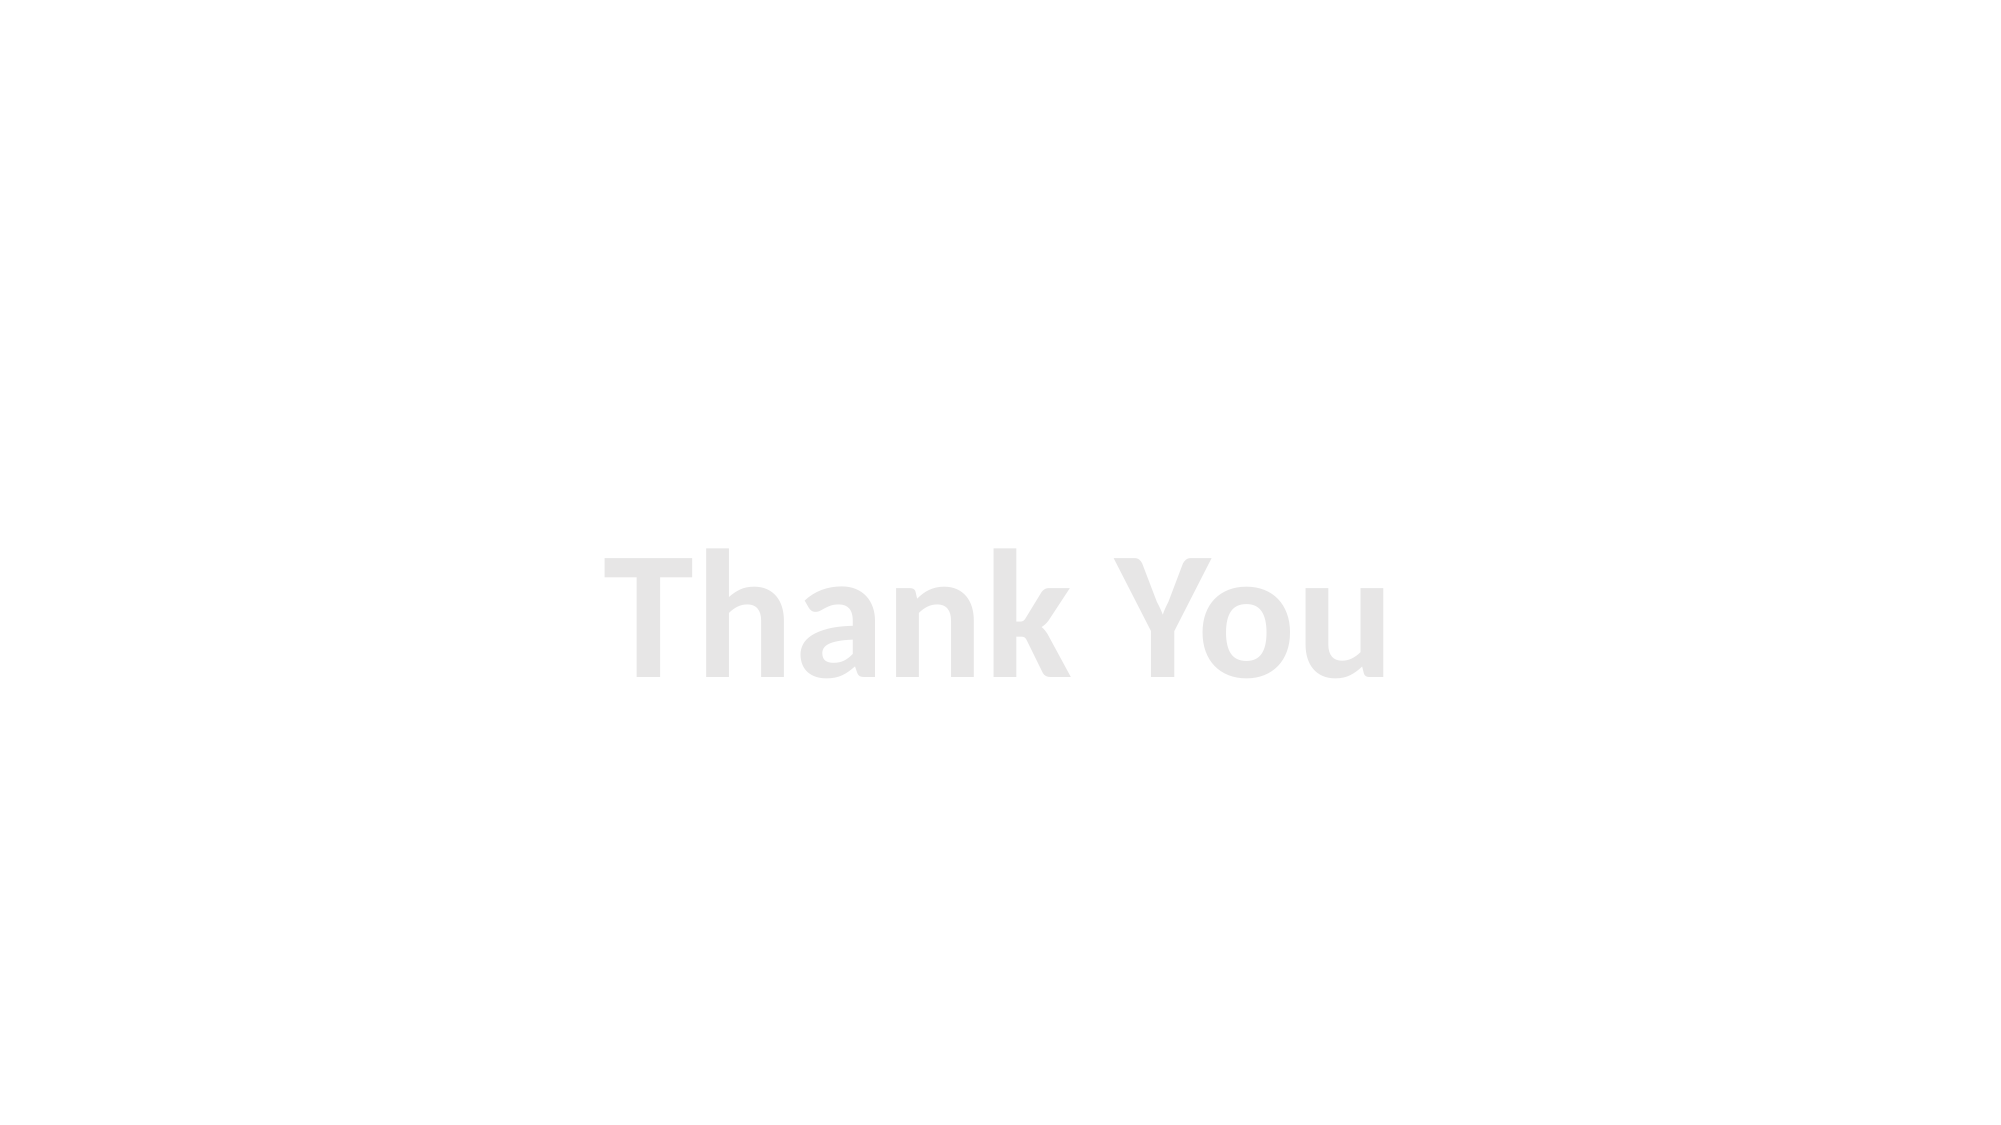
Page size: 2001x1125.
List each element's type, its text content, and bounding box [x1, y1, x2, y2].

text_box Thank You [588, 486, 1412, 722]
